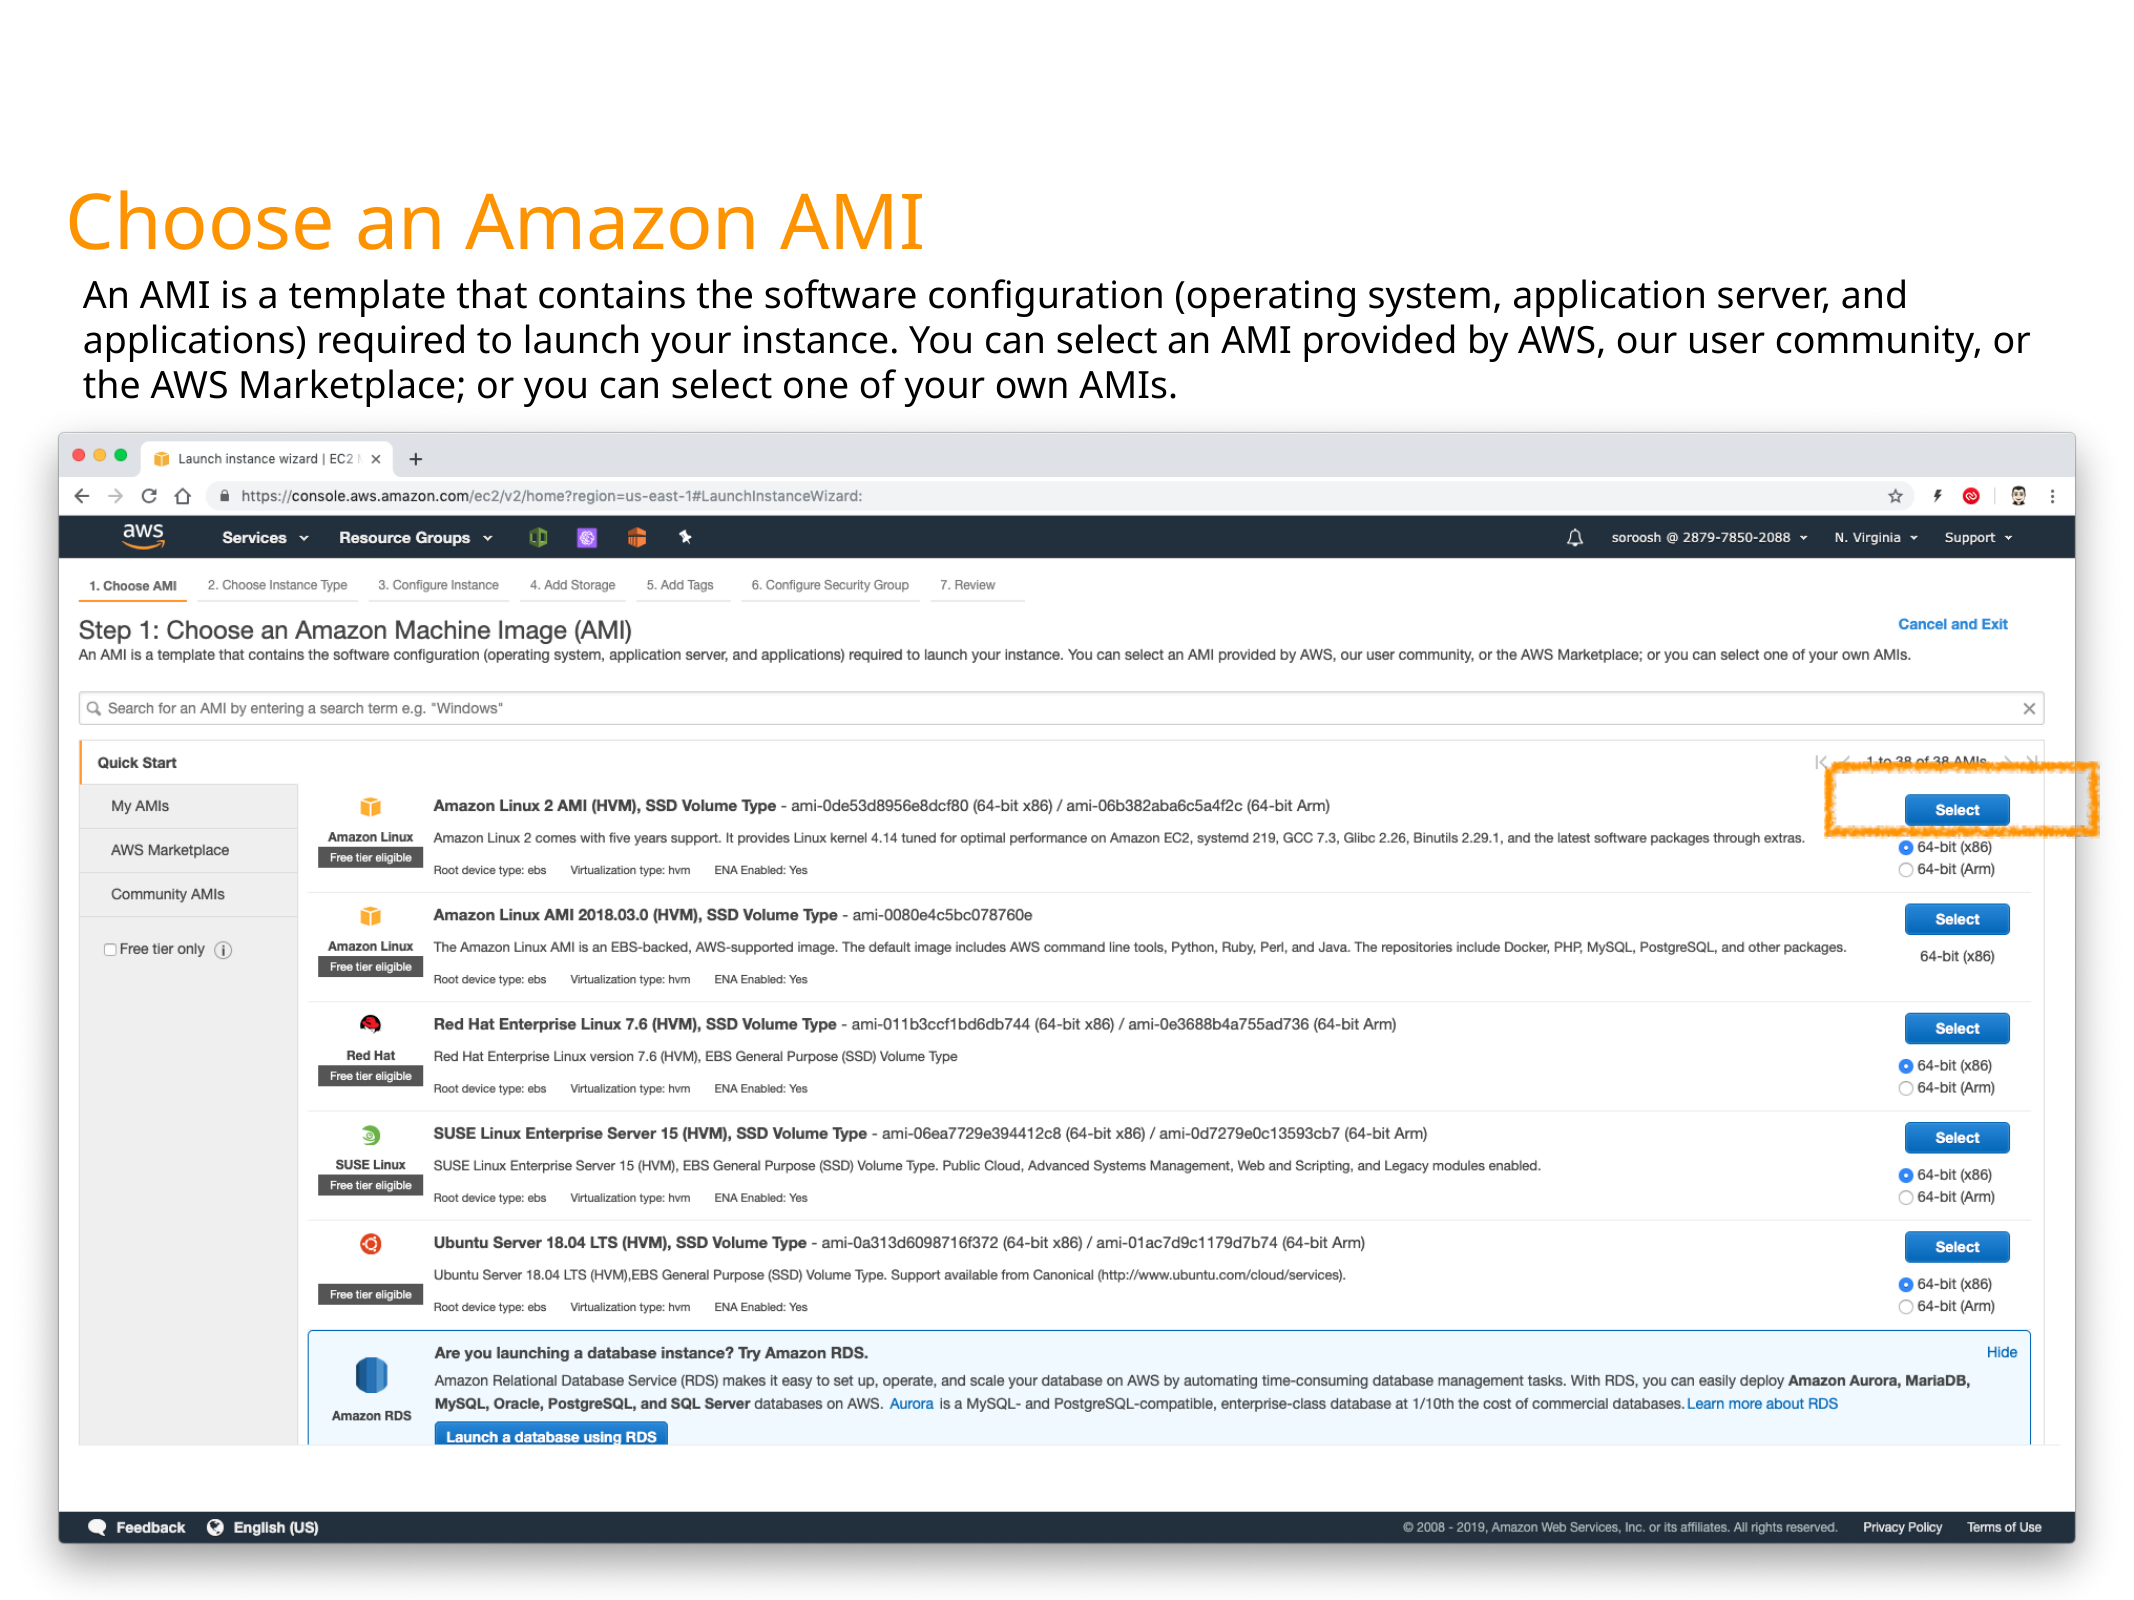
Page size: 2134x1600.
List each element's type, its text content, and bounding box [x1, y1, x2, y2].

text_box Choose an Amazon AMI [57, 164, 935, 274]
text_box An AMI is a template that contains the software configuration (operating system, application server, and applications) required to launch your instance. You can select an AMI provided by AWS, our user community, or the AWS Marketplace; or you can select one of your own AMIs. [74, 262, 2059, 392]
picture [0, 392, 2134, 1600]
